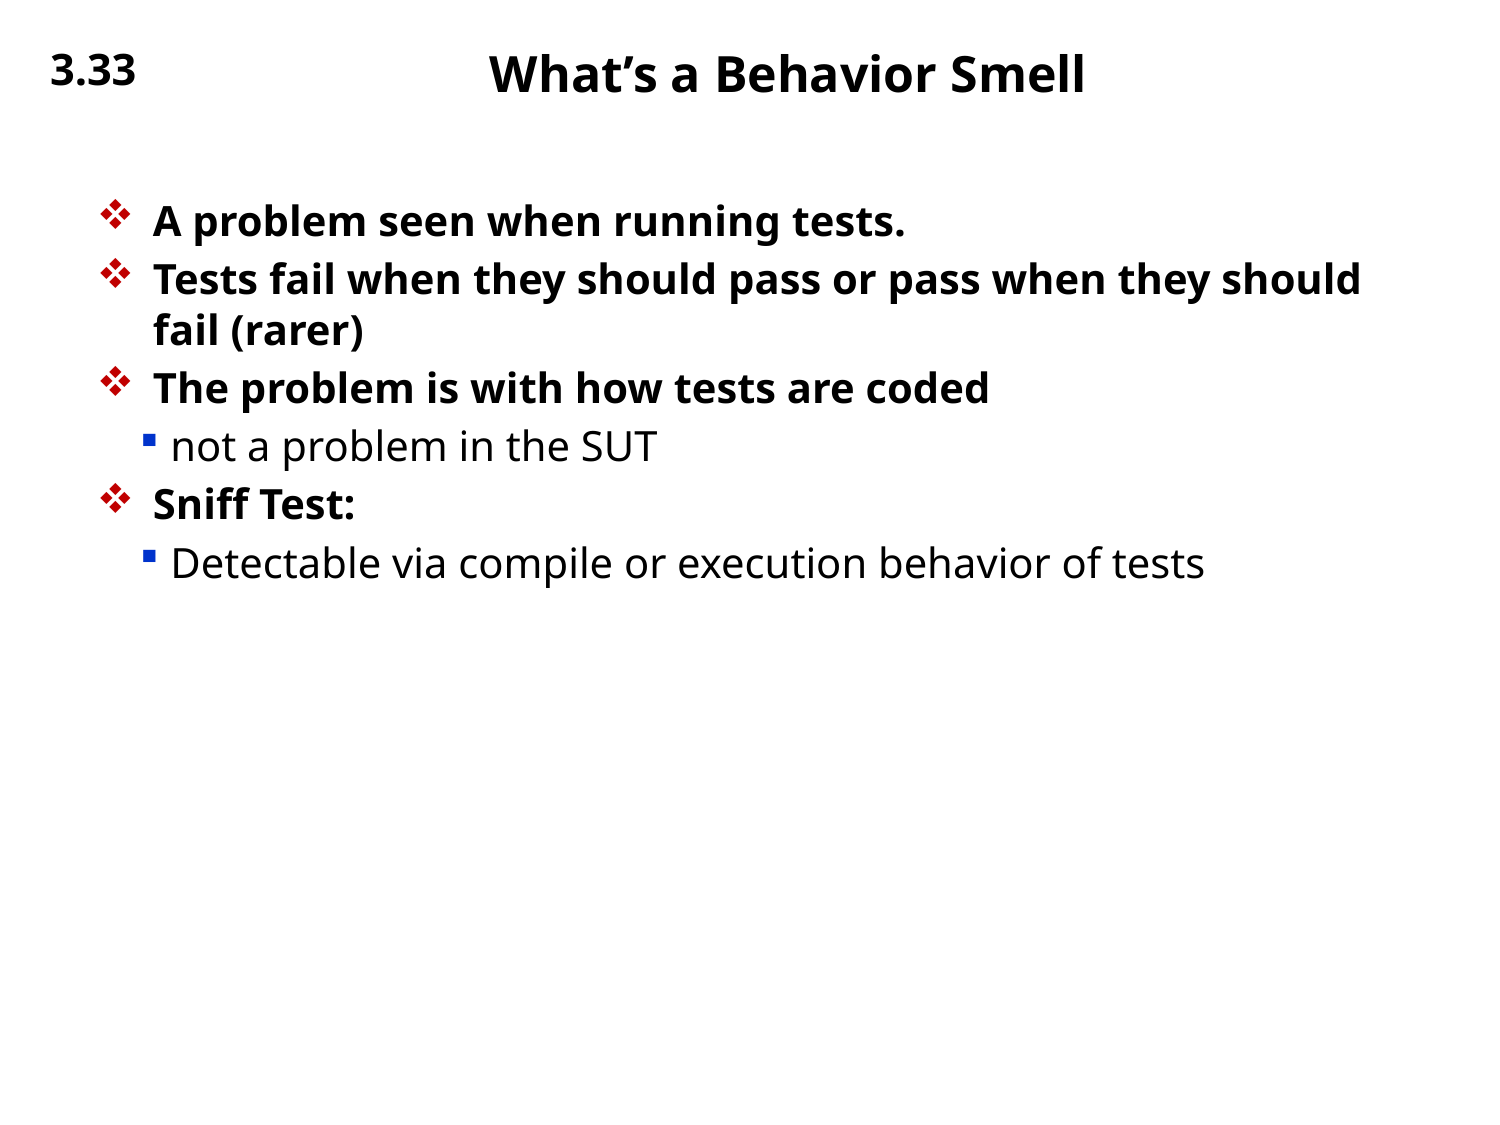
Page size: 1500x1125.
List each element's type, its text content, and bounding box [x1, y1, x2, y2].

list A problem seen when running tests. Tests fail when they should pass or pass when they should fail (rarer) The problem is with how tests are coded not a problem in the SUT Sniff Test: Detectable via compile or execution behavior of tests [82, 187, 1418, 1067]
title What’s a Behavior Smell [152, 35, 1425, 108]
list 3.33 [35, 35, 153, 106]
